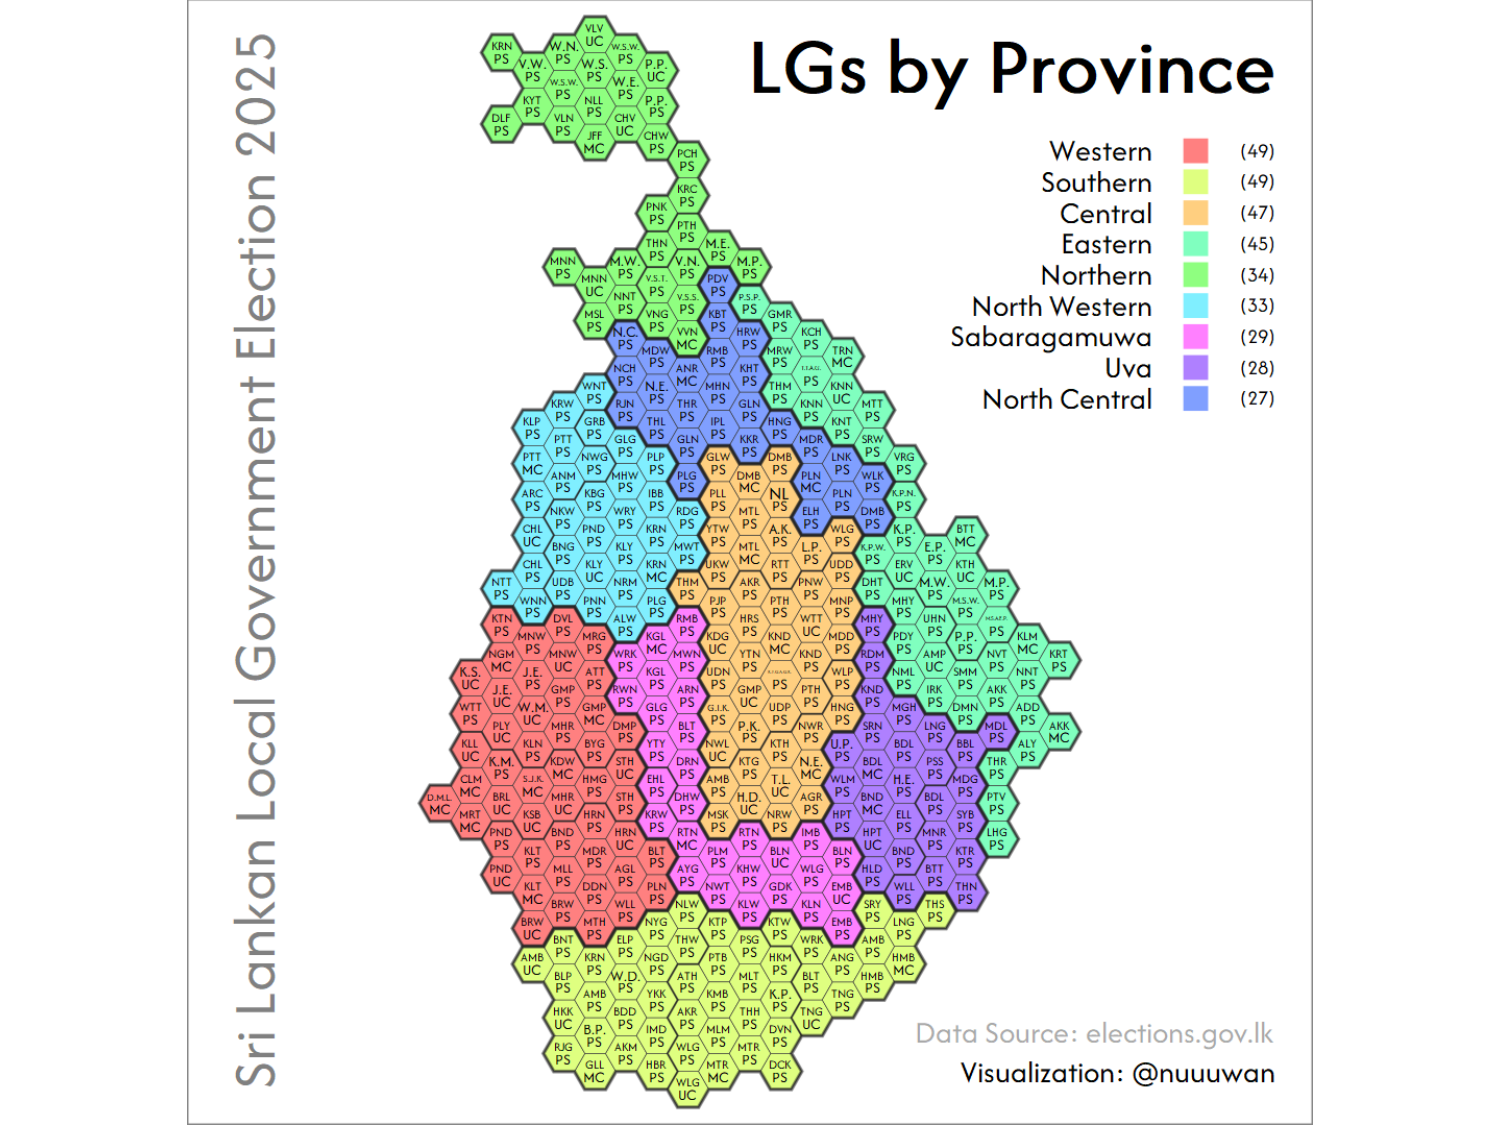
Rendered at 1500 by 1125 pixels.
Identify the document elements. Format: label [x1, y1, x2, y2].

picture [187, 0, 1313, 1125]
